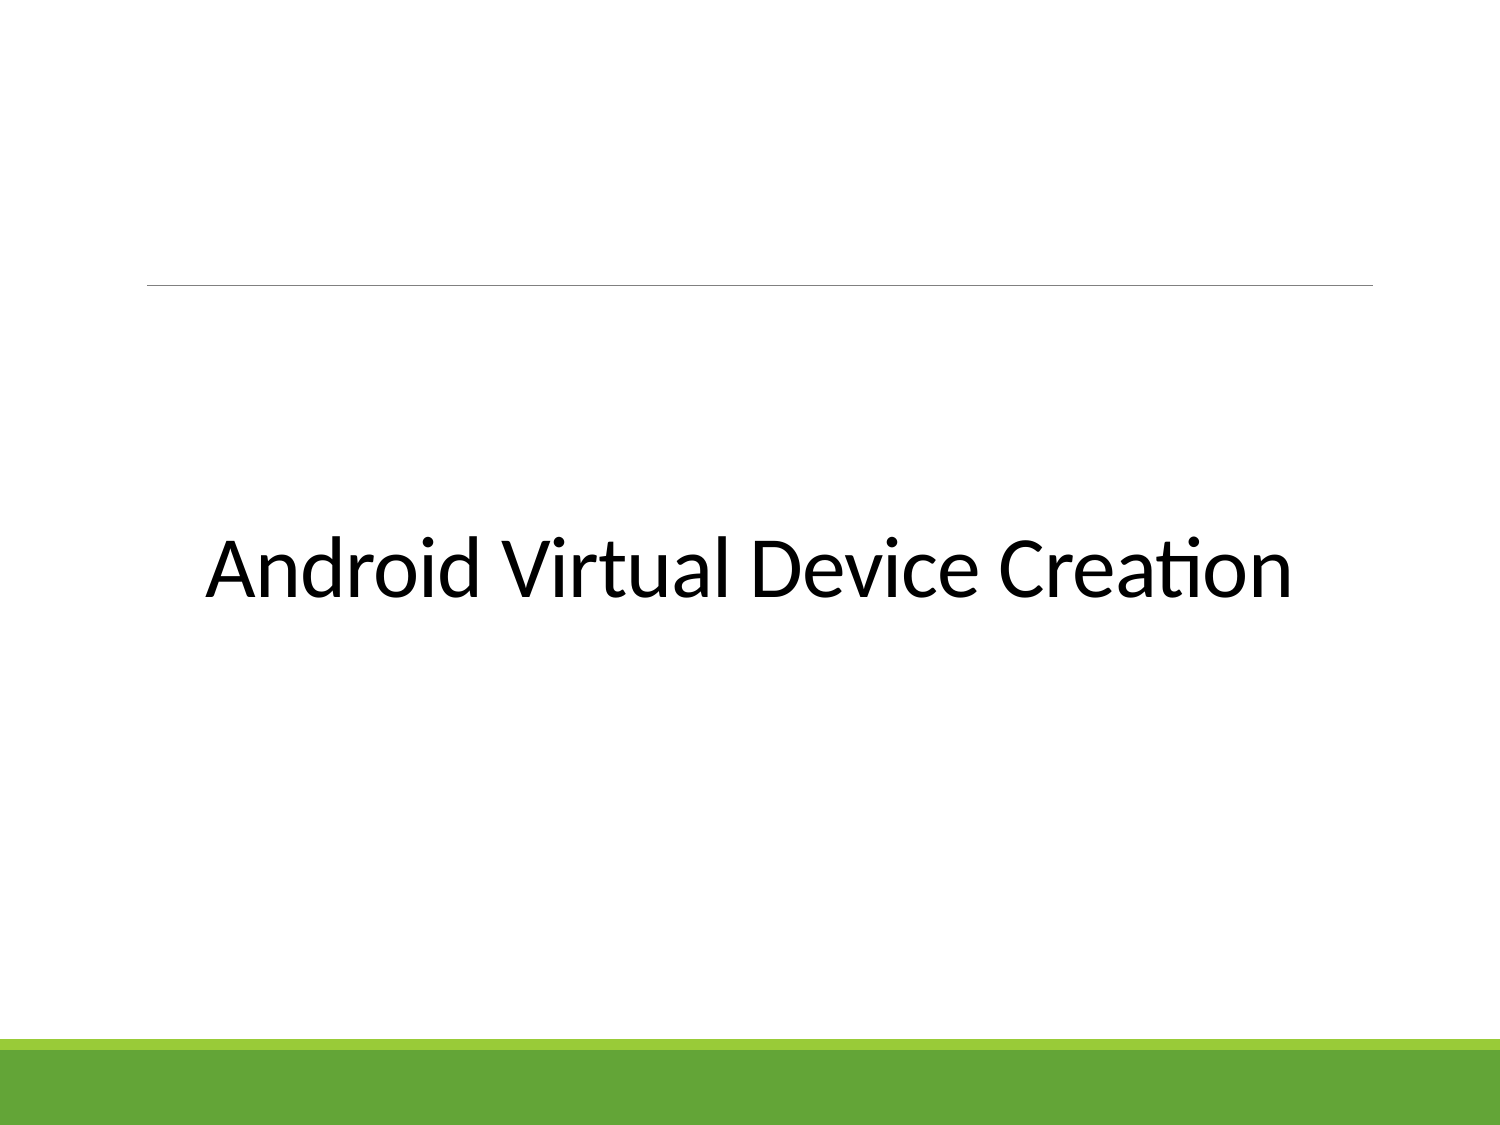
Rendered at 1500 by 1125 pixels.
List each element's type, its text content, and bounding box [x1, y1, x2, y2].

title Android Virtual Device Creation [126, 395, 1374, 730]
